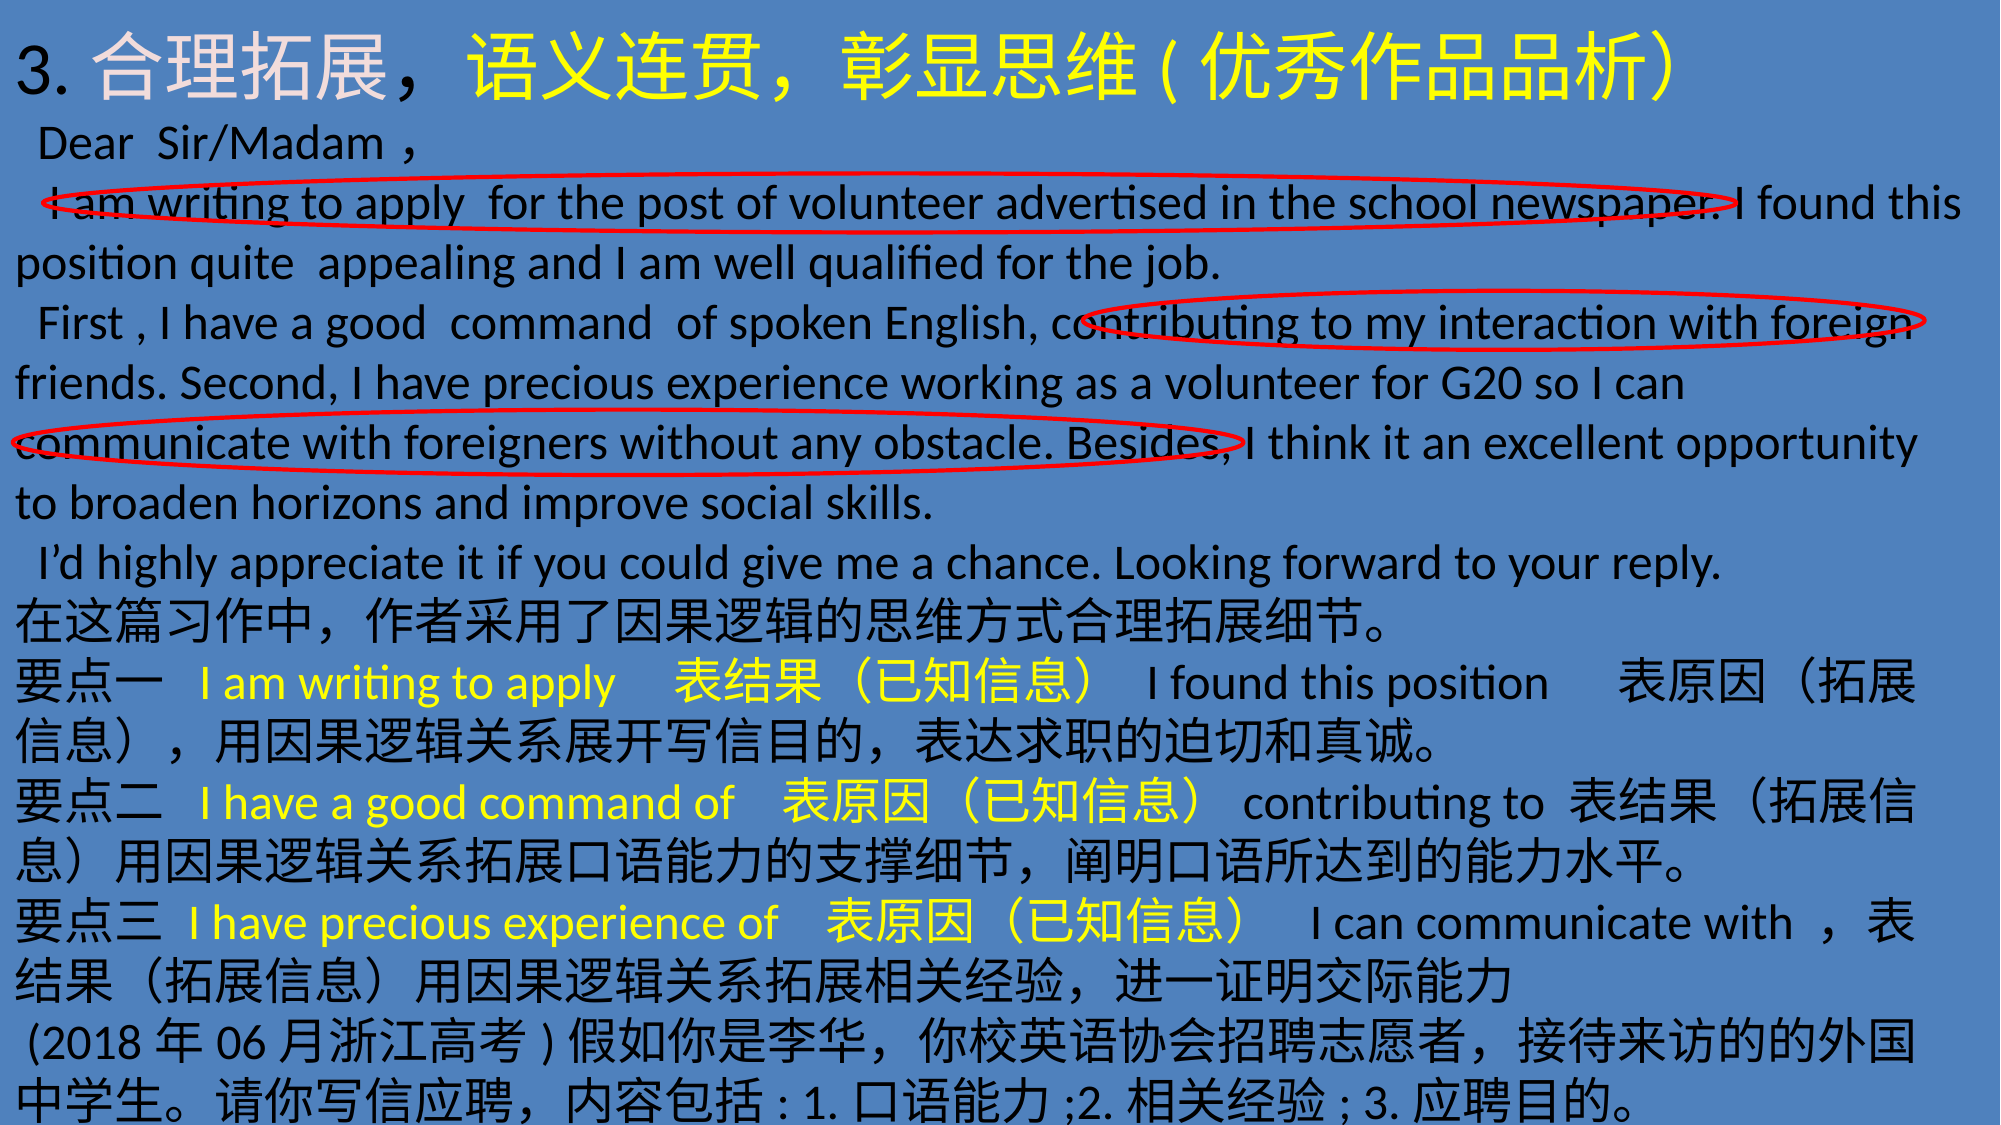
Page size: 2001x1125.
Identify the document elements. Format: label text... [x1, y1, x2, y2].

text_box [41, 171, 1739, 235]
text_box 3.合理拓展，语义连贯，彰显思维(优秀作品品析） Dear Sir/Madam， I am writing to apply for the post of volunteer advertised in the school newspaper. I found this position quite appealing and I am well qualified for the job. First , I have a good command of spoken English, contributing to my interaction with foreign friends. Second, I have precious experience working as a volunteer for G20 so I can communicate with foreigners without any obstacle. Besides, I think it an excellent opportunity to broaden horizons and improve social skills. I’d highly appreciate it if you could give me a chance. Looking forward to your reply. 在这篇习作中，作者采用了因果逻辑的思维方式合理拓展细节。 要点一 I am writing to apply 表结果（已知信息） I found this position 表原因（拓展信息），用因果逻辑关系展开写信目的，表达求职的迫切和真诚。 要点二 I have a good command of 表原因（已知信息）contributing to 表结果（拓展信息）用因果逻辑关系拓展口语能力的支撑细节，阐明口语所达到的能力水平。 要点三 I have precious experience of 表原因（已知信息） I can communicate with ，表结果（拓展信息）用因果逻辑关系拓展相关经验，进一证明交际能力 (2018年06月浙江高考)假如你是李华，你校英语协会招聘志愿者，接待来访的的外国中学生。请你写信应聘，内容包括: 1.口语能力;2.相关经验; 3.应聘目的。 [0, 12, 1978, 1125]
text_box [1080, 288, 1927, 352]
text_box [10, 407, 1246, 478]
